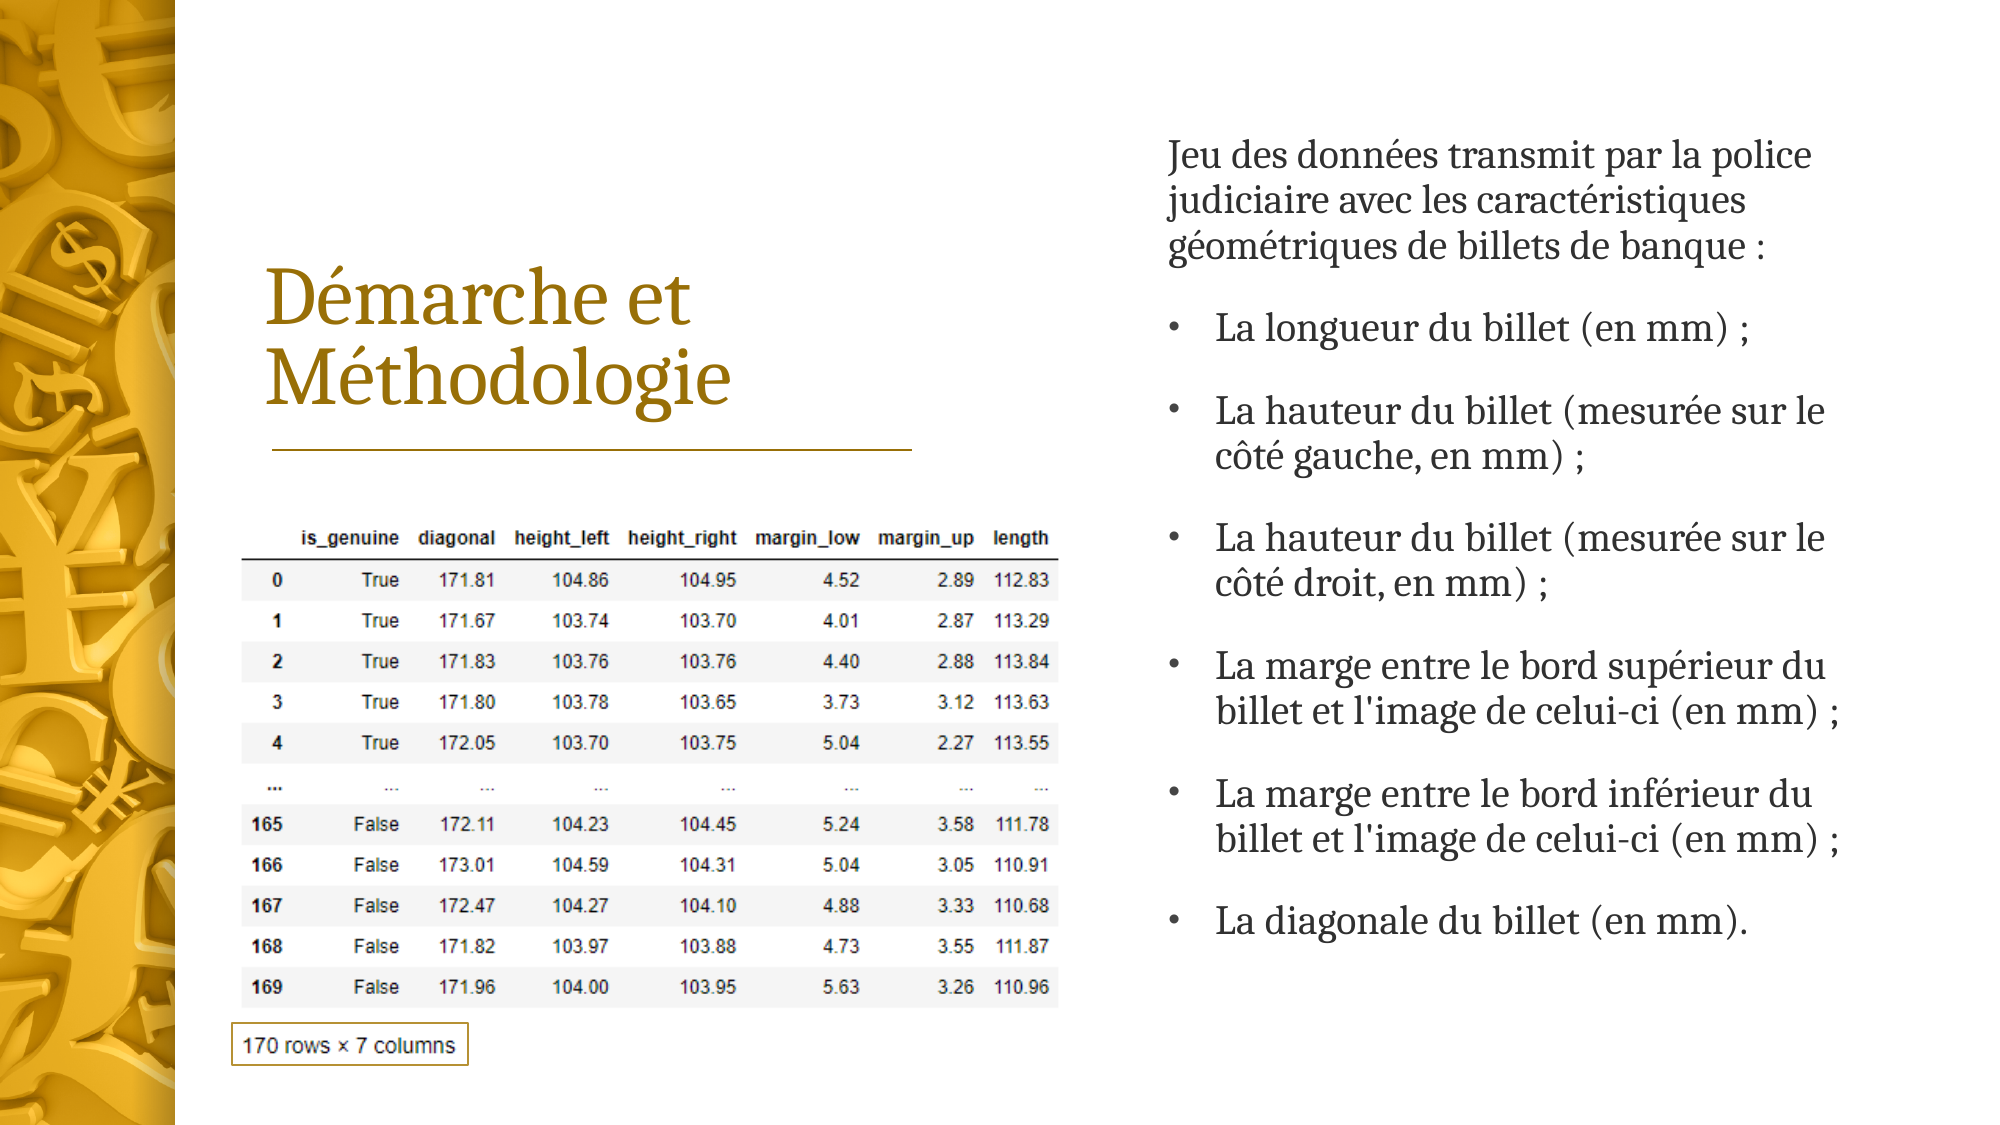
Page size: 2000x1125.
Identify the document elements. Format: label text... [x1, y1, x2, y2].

list Jeu des données transmit par la police judiciaire avec les caractéristiques géométriques de billets de banque : La longueur du billet (en mm) ; La hauteur du billet (mesurée sur le côté gauche, en mm) ; La hauteur du billet (mesurée sur le côté droit, en mm) ; La marge entre le bord supérieur du billet et l'image de celui-ci (en mm) ; La marge entre le bord inférieur du billet et l'image de celui-ci (en mm) ; La diagonale du billet (en mm). [1153, 125, 1904, 1105]
title Démarche et Méthodologie [249, 112, 925, 429]
picture [0, 0, 175, 1125]
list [231, 515, 1068, 1066]
